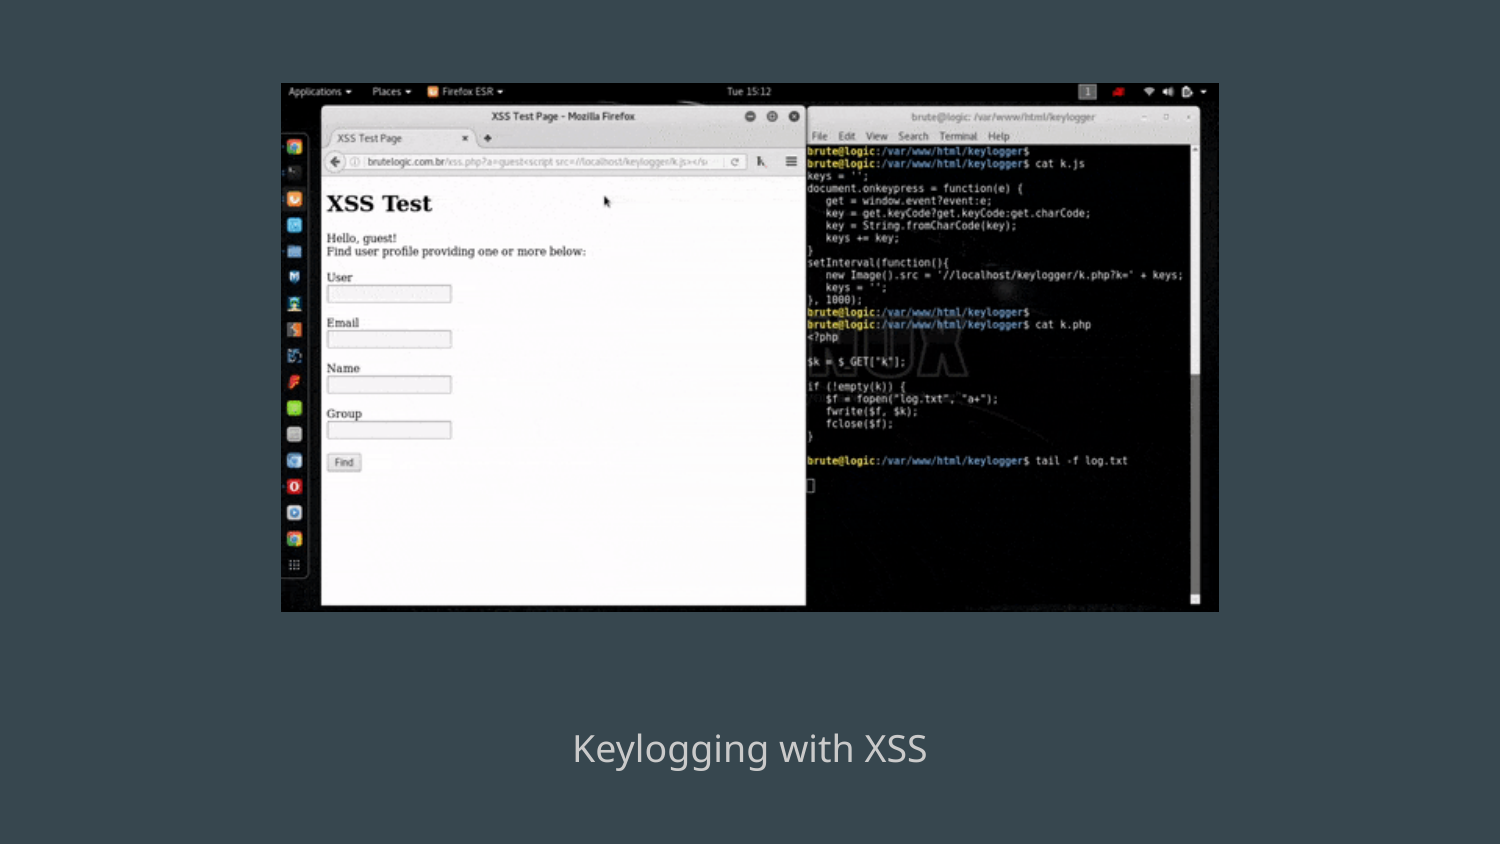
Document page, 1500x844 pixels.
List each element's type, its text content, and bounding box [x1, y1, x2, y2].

list Keylogging with XSS [51, 703, 1449, 771]
picture [281, 83, 1219, 612]
